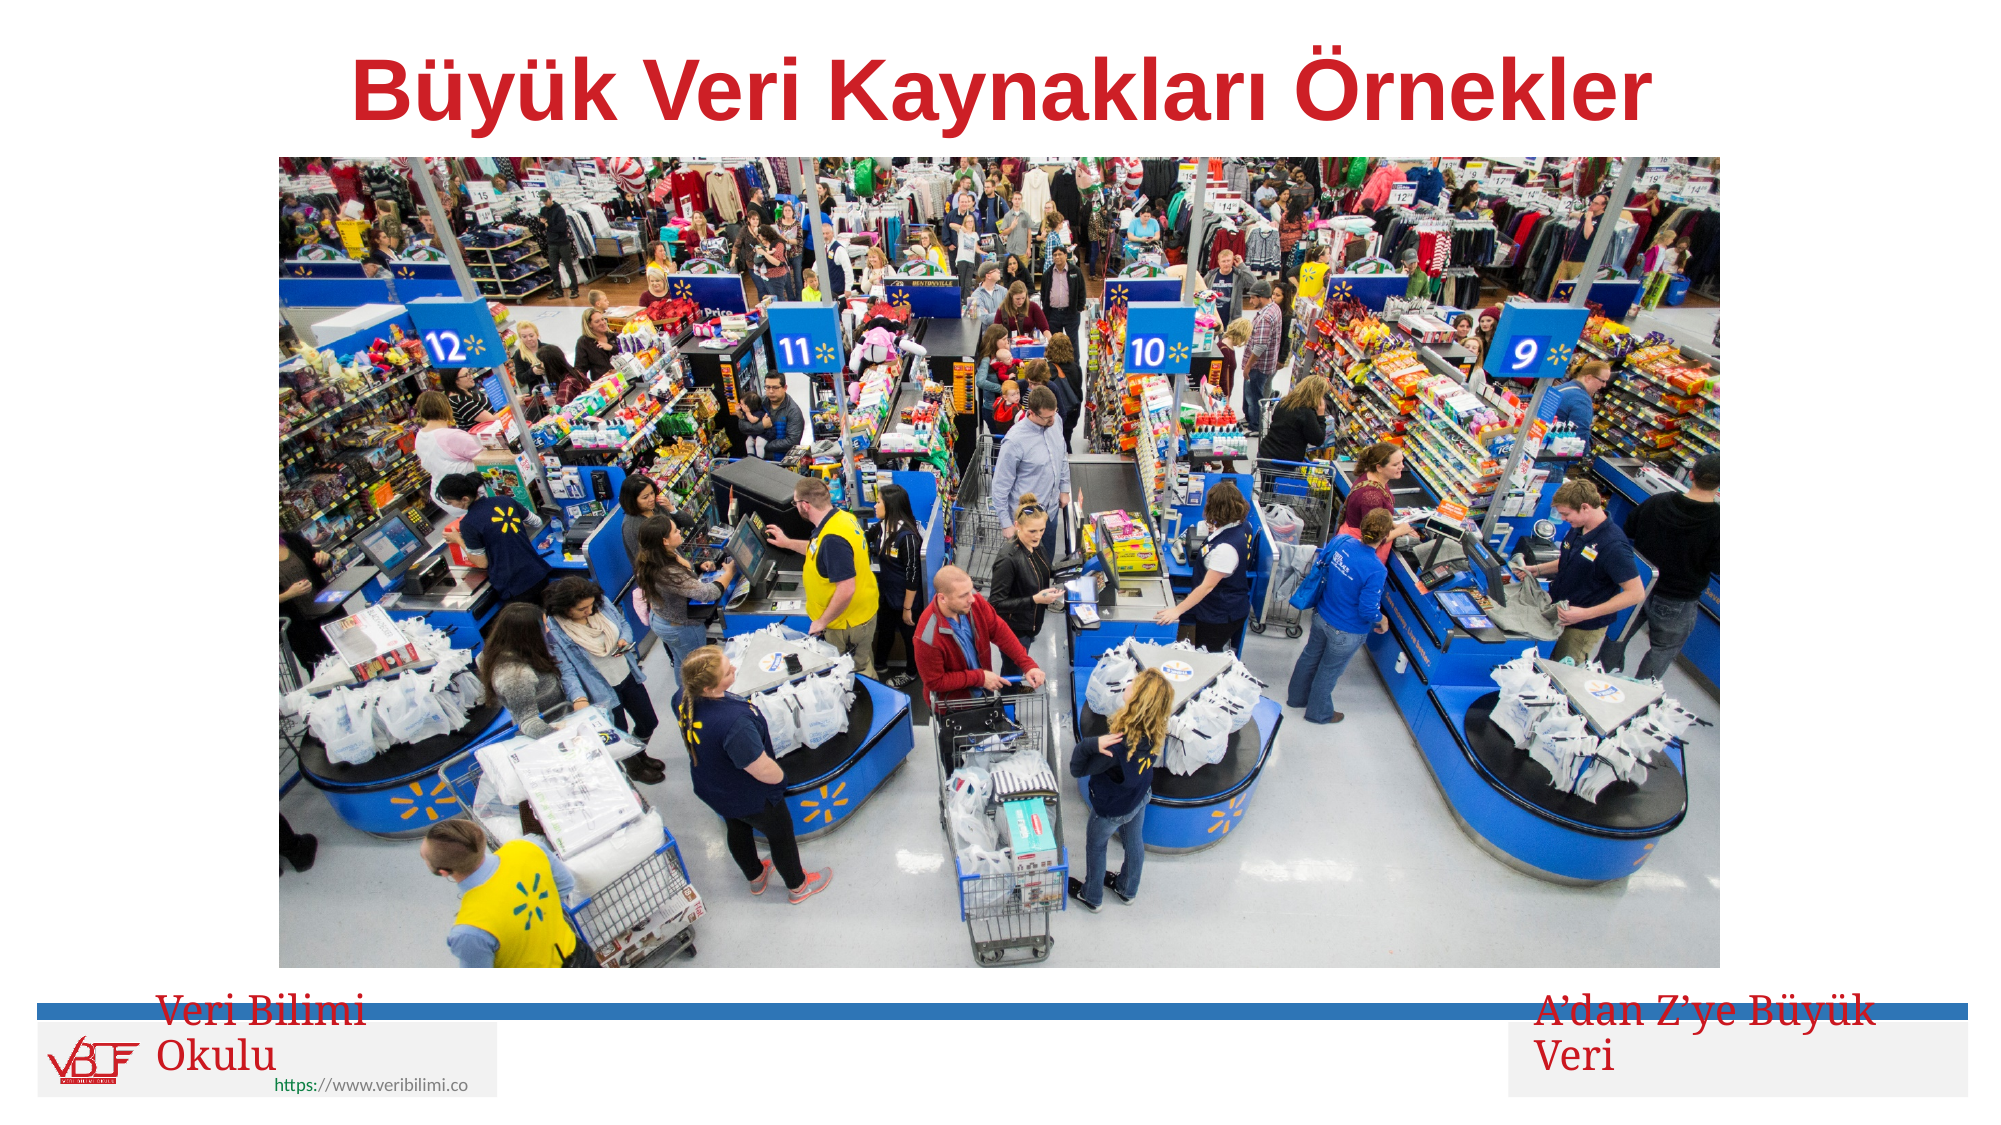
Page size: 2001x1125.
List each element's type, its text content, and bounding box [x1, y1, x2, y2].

picture [279, 157, 1720, 968]
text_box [37, 1022, 537, 1103]
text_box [1508, 1022, 1969, 1098]
title Büyük Veri Kaynakları Örnekler [252, 30, 1753, 147]
